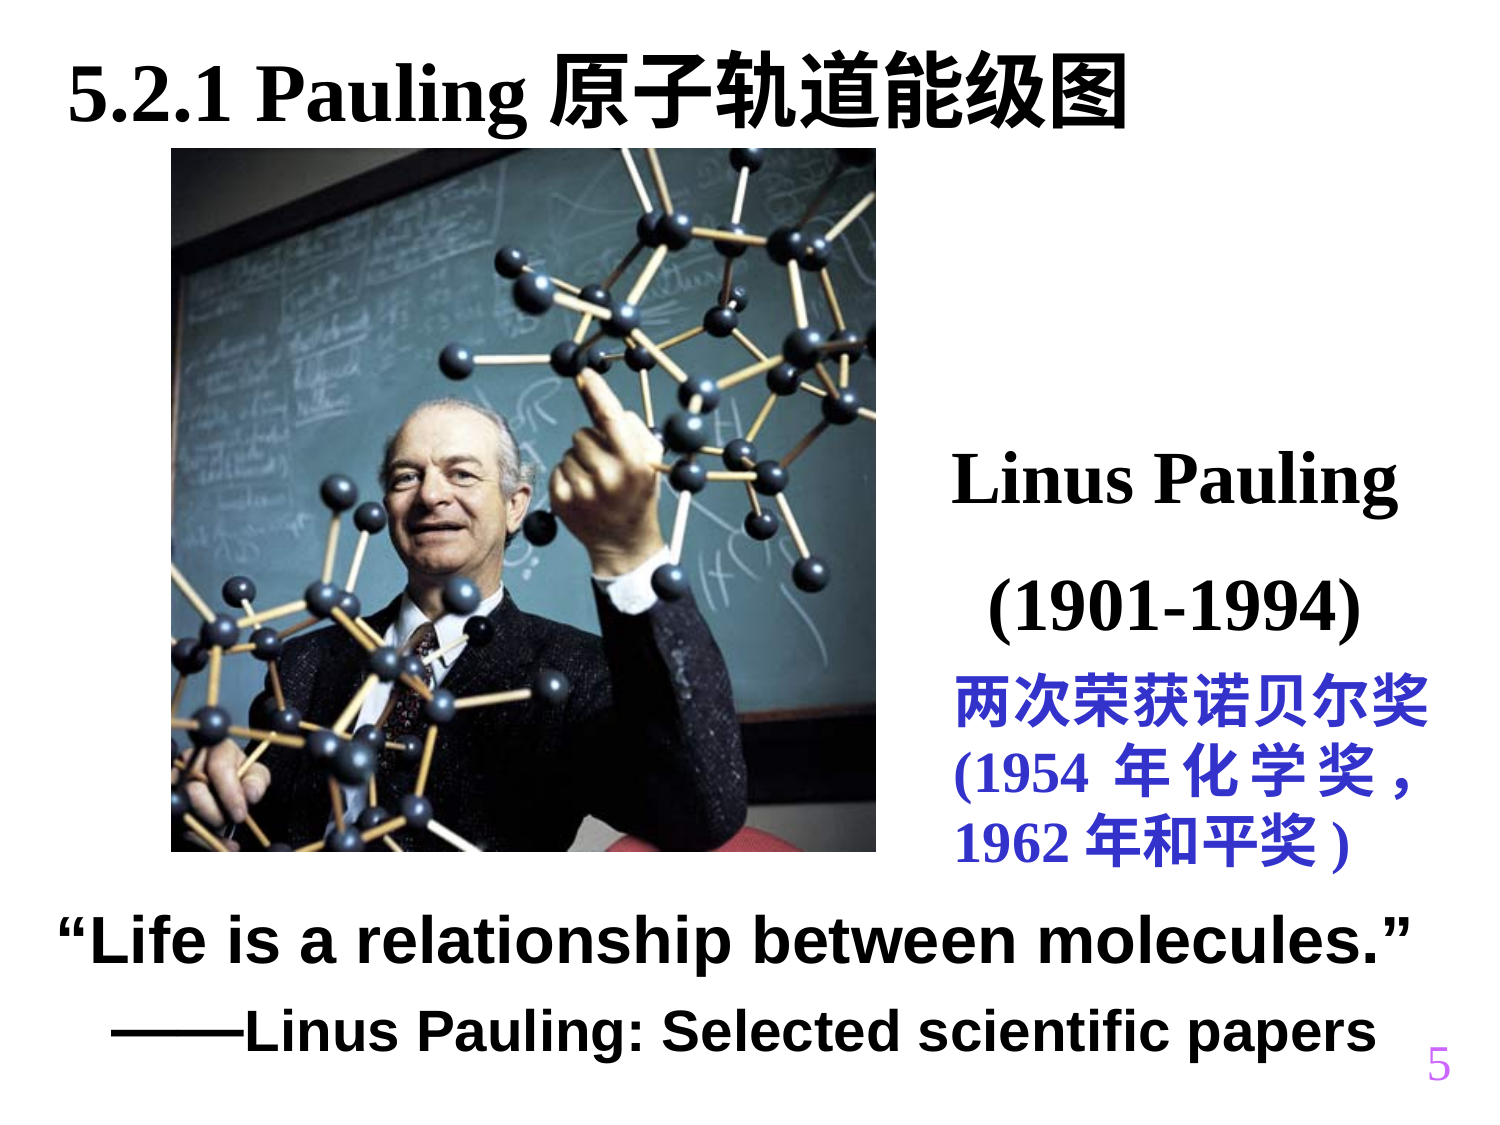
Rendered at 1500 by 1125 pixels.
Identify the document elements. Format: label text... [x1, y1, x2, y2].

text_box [170, 148, 1471, 852]
text_box “Life is a relationship between molecules.” ——Linus Pauling: Selected scientific papers [41, 881, 1477, 1073]
text_box 5.2.1 Pauling原子轨道能级图 [53, 31, 1213, 146]
text_box 两次荣获诺贝尔奖(1954年化学奖， 1962年和平奖) [938, 852, 1459, 882]
